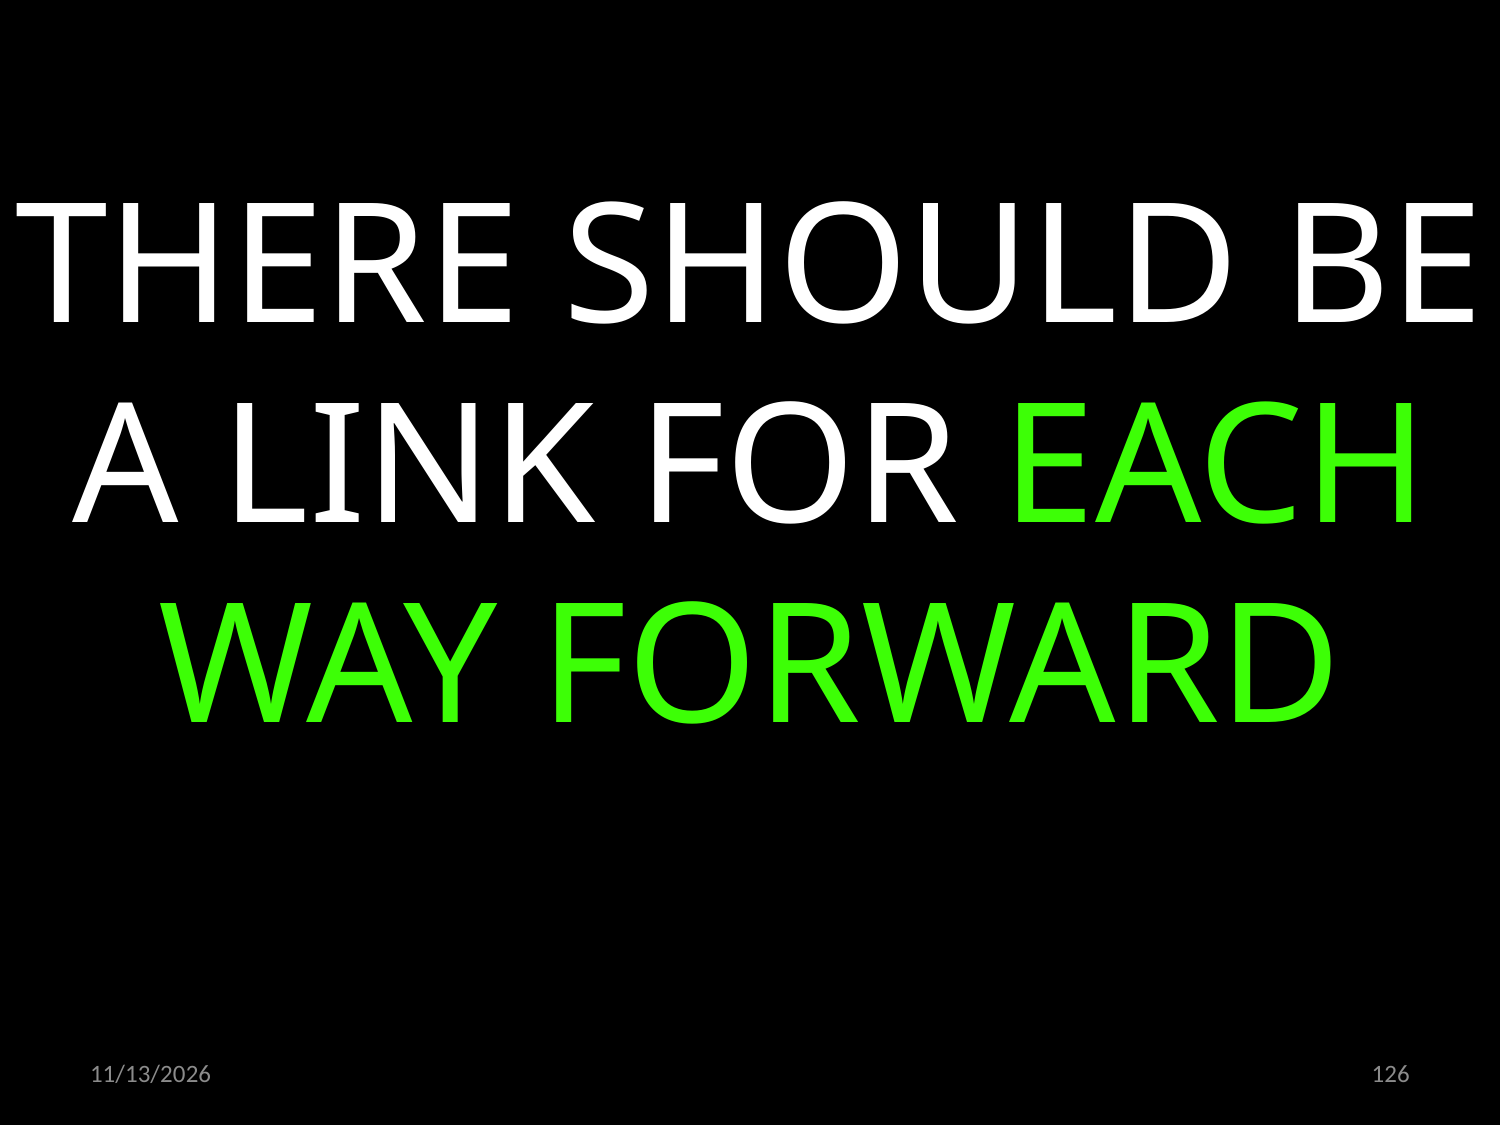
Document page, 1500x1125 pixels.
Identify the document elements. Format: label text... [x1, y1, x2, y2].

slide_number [75, 1042, 425, 1103]
text_box THERE SHOULD BE A LINK FOR EACH WAY FORWARD [0, 148, 1500, 250]
slide_number 126 [1074, 1042, 1425, 1103]
